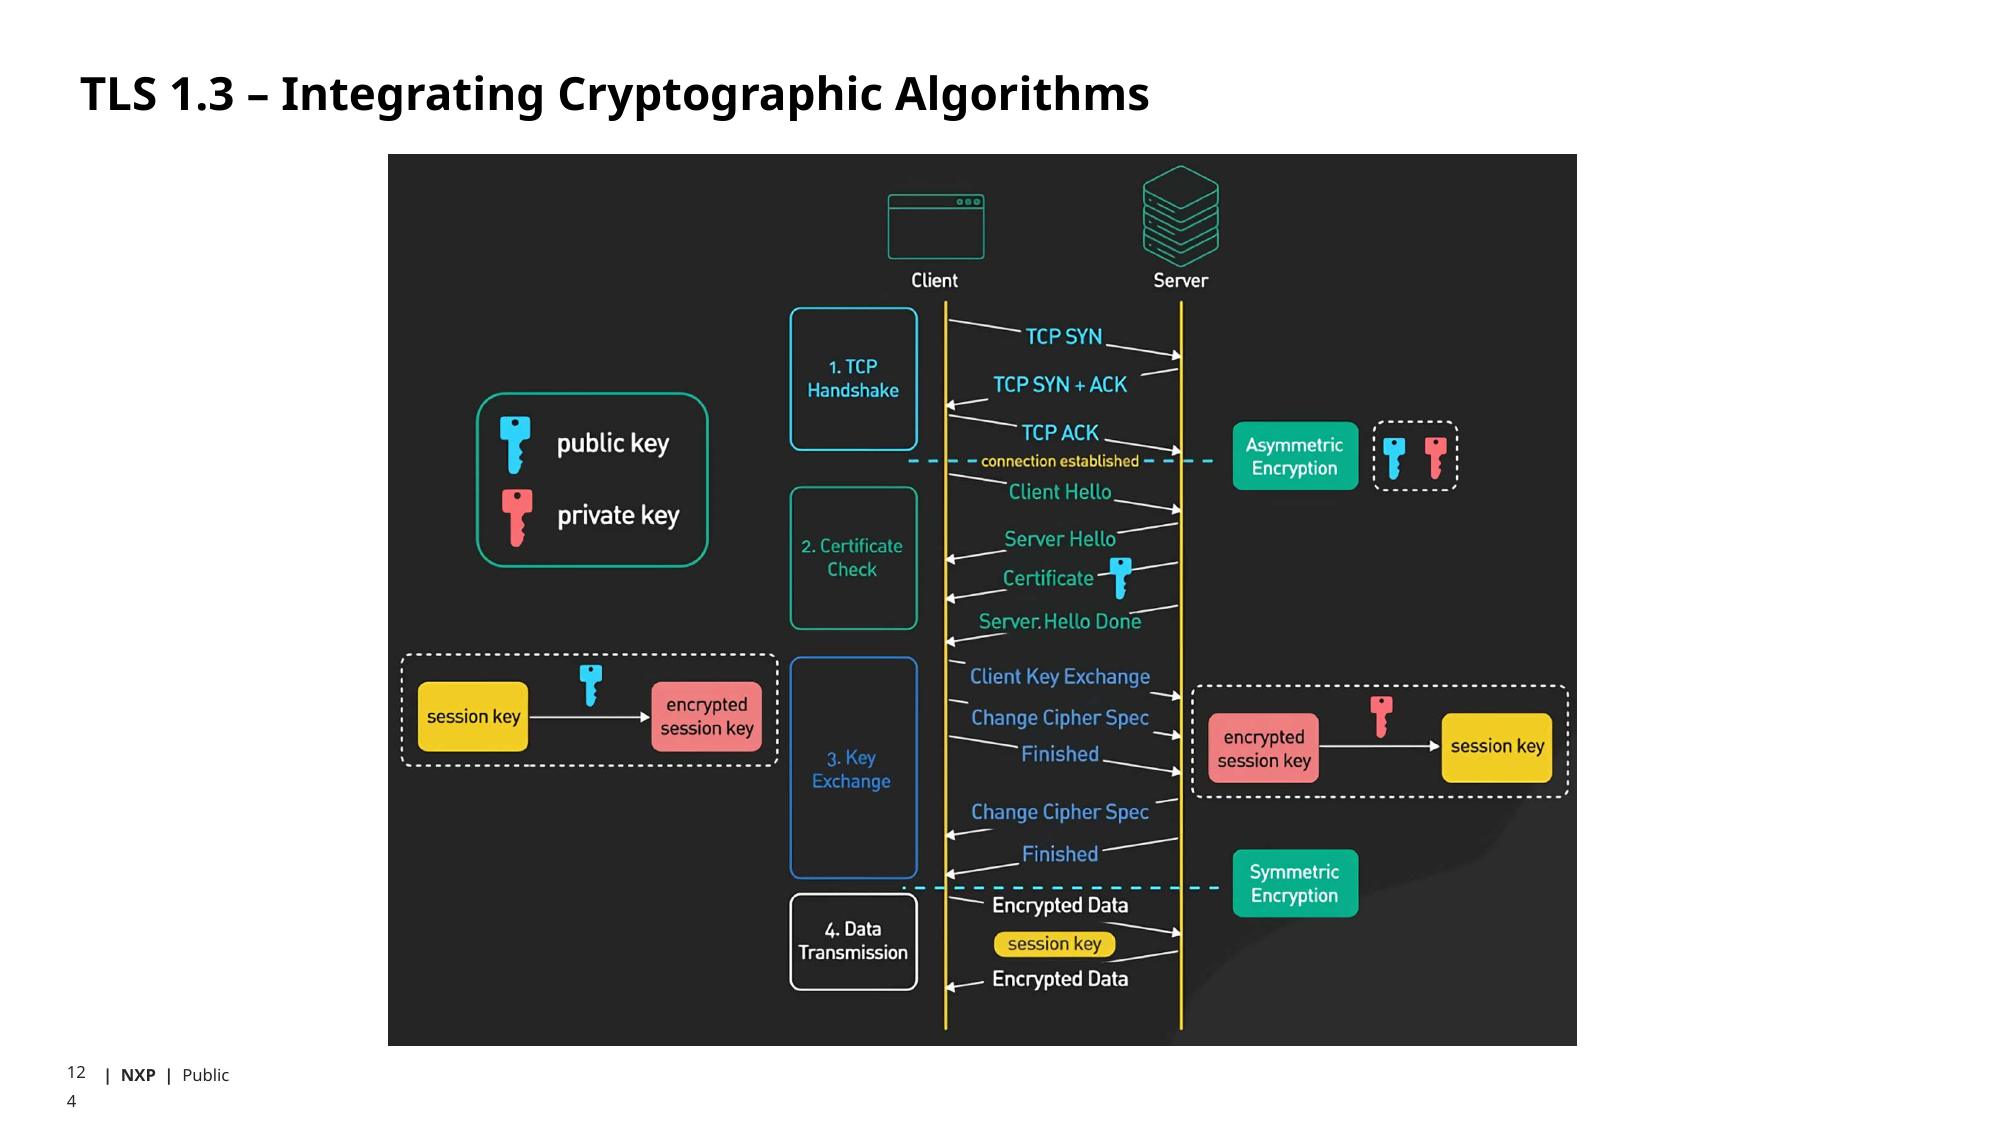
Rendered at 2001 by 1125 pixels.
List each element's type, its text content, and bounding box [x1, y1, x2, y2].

title TLS 1.3 – Integrating Cryptographic Algorithms [64, 62, 1940, 171]
picture [388, 154, 1577, 1046]
